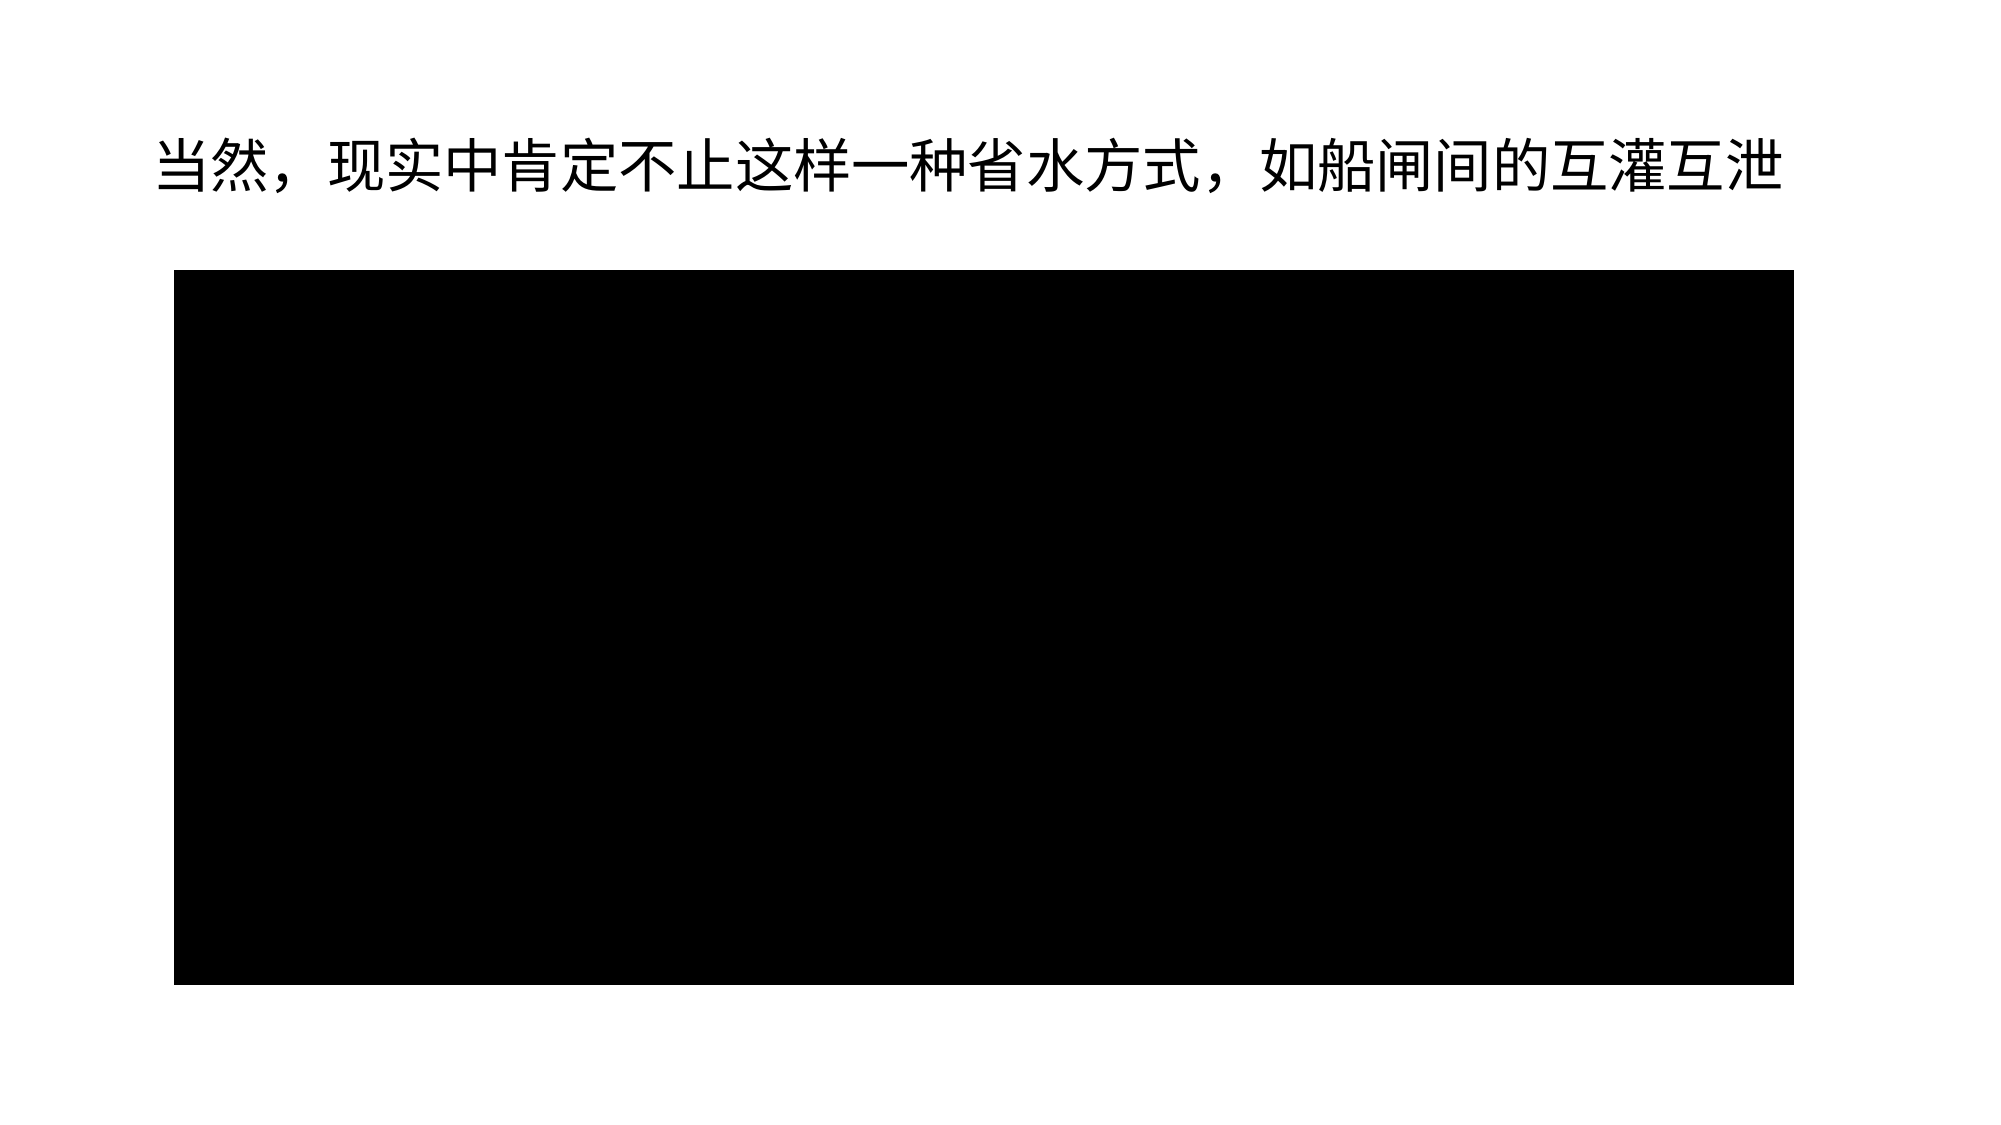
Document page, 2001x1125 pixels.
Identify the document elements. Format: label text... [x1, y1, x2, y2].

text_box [173, 269, 1795, 986]
title 当然，现实中肯定不止这样一种省水方式，如船闸间的互灌互泄 [137, 59, 1863, 278]
